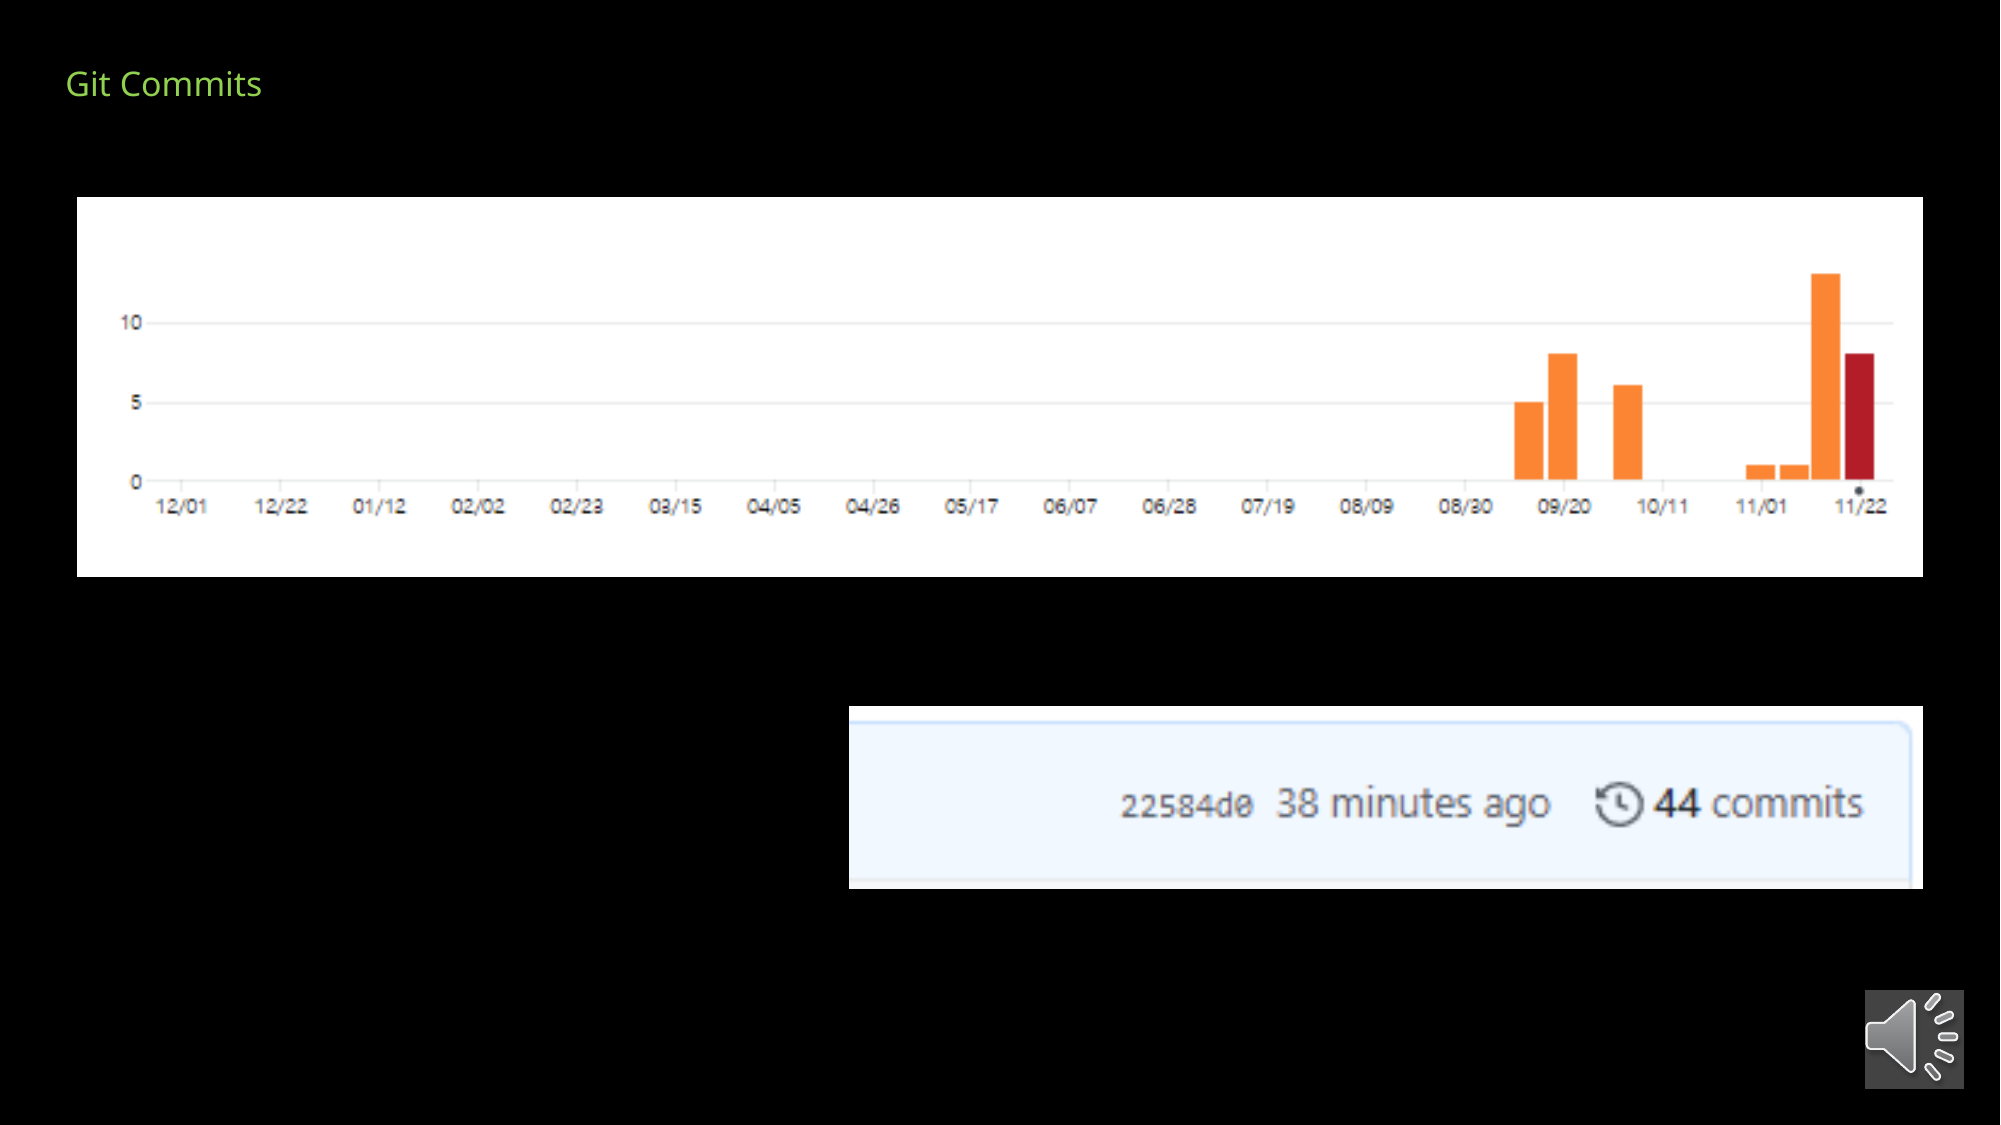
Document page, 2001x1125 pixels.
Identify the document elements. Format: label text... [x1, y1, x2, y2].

title Git Commits [50, 59, 949, 112]
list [77, 197, 1923, 577]
picture [1864, 989, 1965, 1090]
picture [849, 706, 1923, 889]
